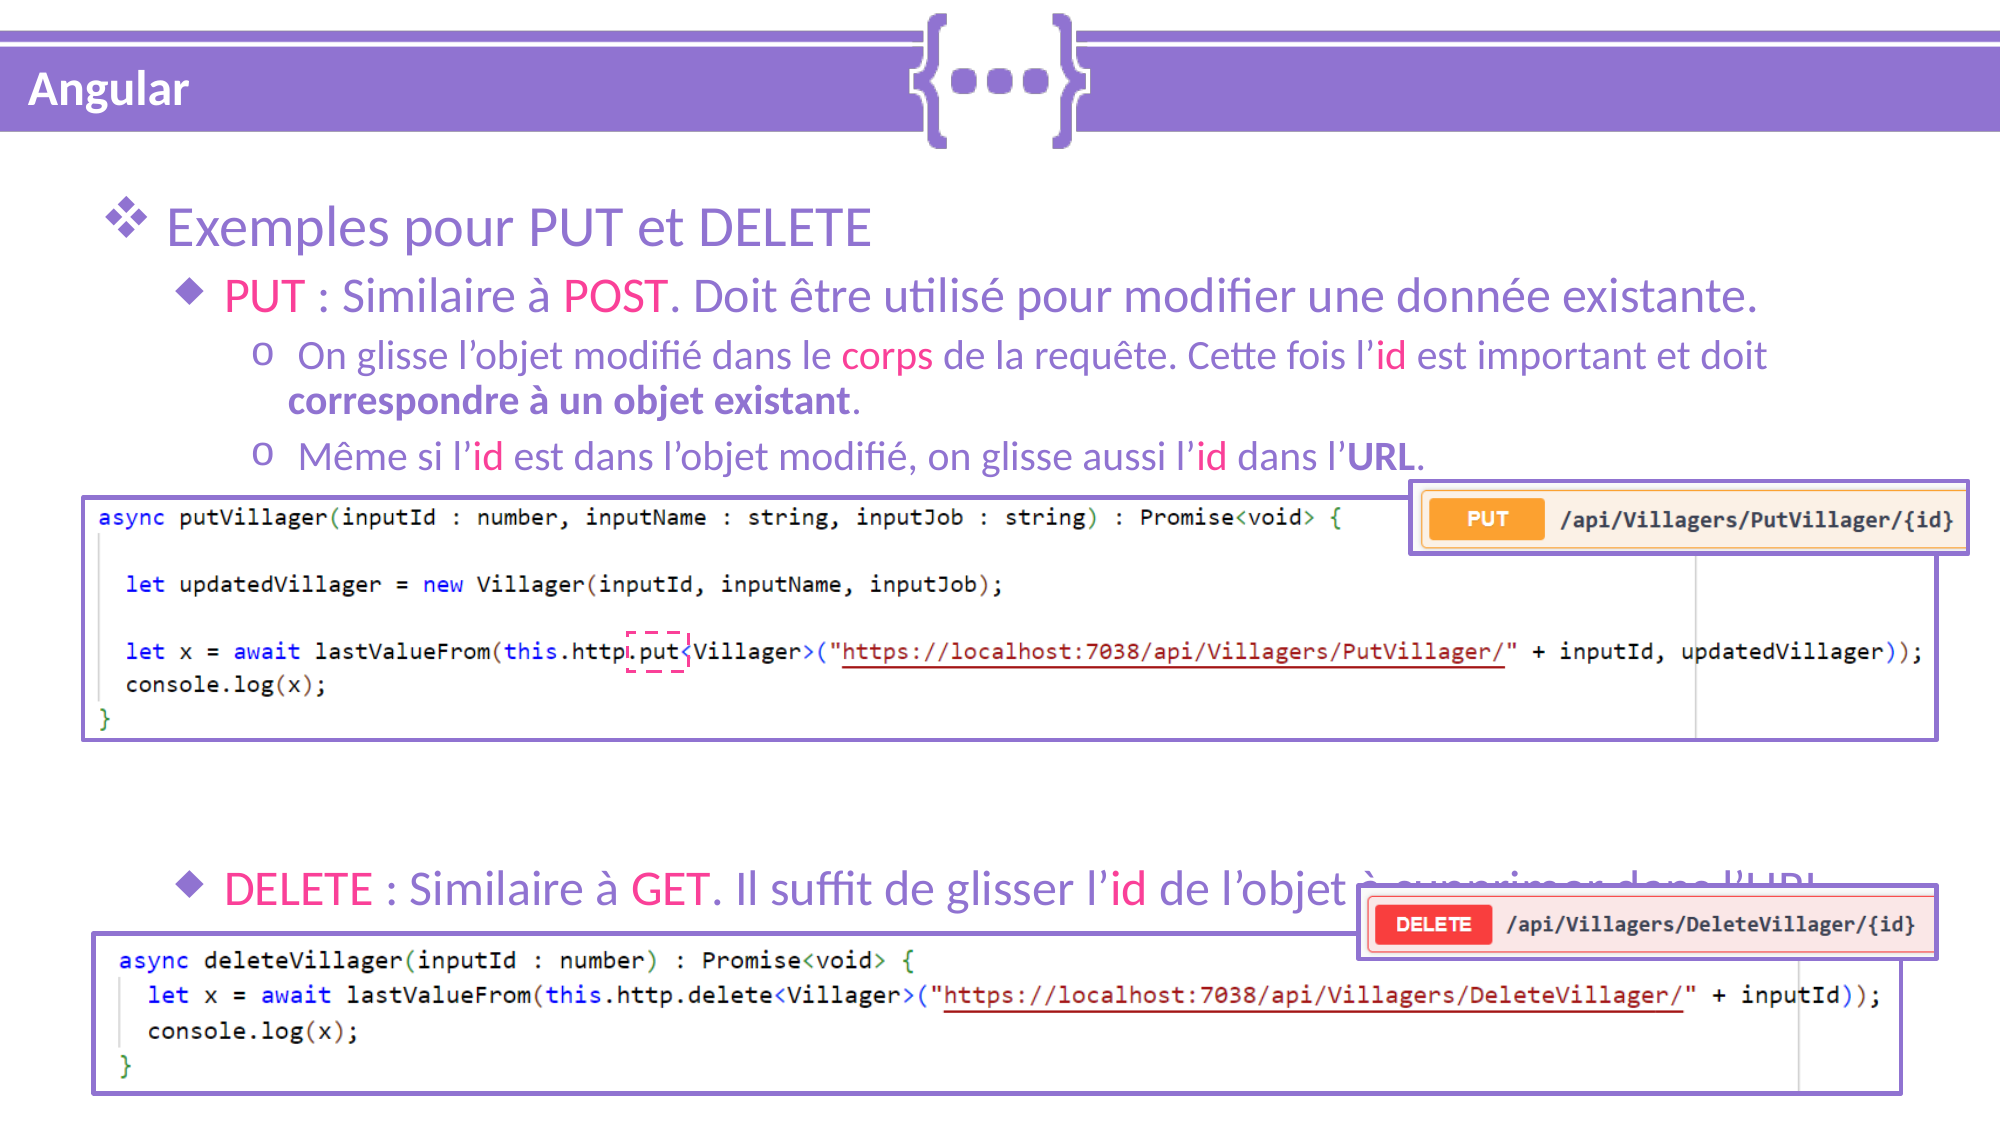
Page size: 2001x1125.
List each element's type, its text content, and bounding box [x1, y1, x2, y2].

picture [0, 3, 2000, 160]
list Exemples pour PUT et DELETE PUT : Similaire à POST. Doit être utilisé pour modifier une donnée existante. On glisse l’objet modifié dans le corps de la requête. Cette fois l’id est important et doit correspondre à un objet existant. Même si l’id est dans l’objet modifié, on glisse aussi l’id dans l’URL. DELETE : Similaire à GET. Il suffit de glisser l’id de l’objet à supprimer dans l’URL. On doit simplement spécifier l’id de l’objet à supprimer dans l’URL. [85, 188, 1910, 499]
title Angular [12, 58, 913, 120]
picture [95, 887, 1934, 1091]
picture [85, 483, 1966, 738]
list Exemples pour PUT et DELETE PUT : Similaire à POST. Doit être utilisé pour modifier une donnée existante. On glisse l’objet modifié dans le corps de la requête. Cette fois l’id est important et doit correspondre à un objet existant. Même si l’id est dans l’objet modifié, on glisse aussi l’id dans l’URL. DELETE : Similaire à GET. Il suffit de glisser l’id de l’objet à supprimer dans l’URL. On doit simplement spécifier l’id de l’objet à supprimer dans l’URL. [85, 738, 1910, 1014]
